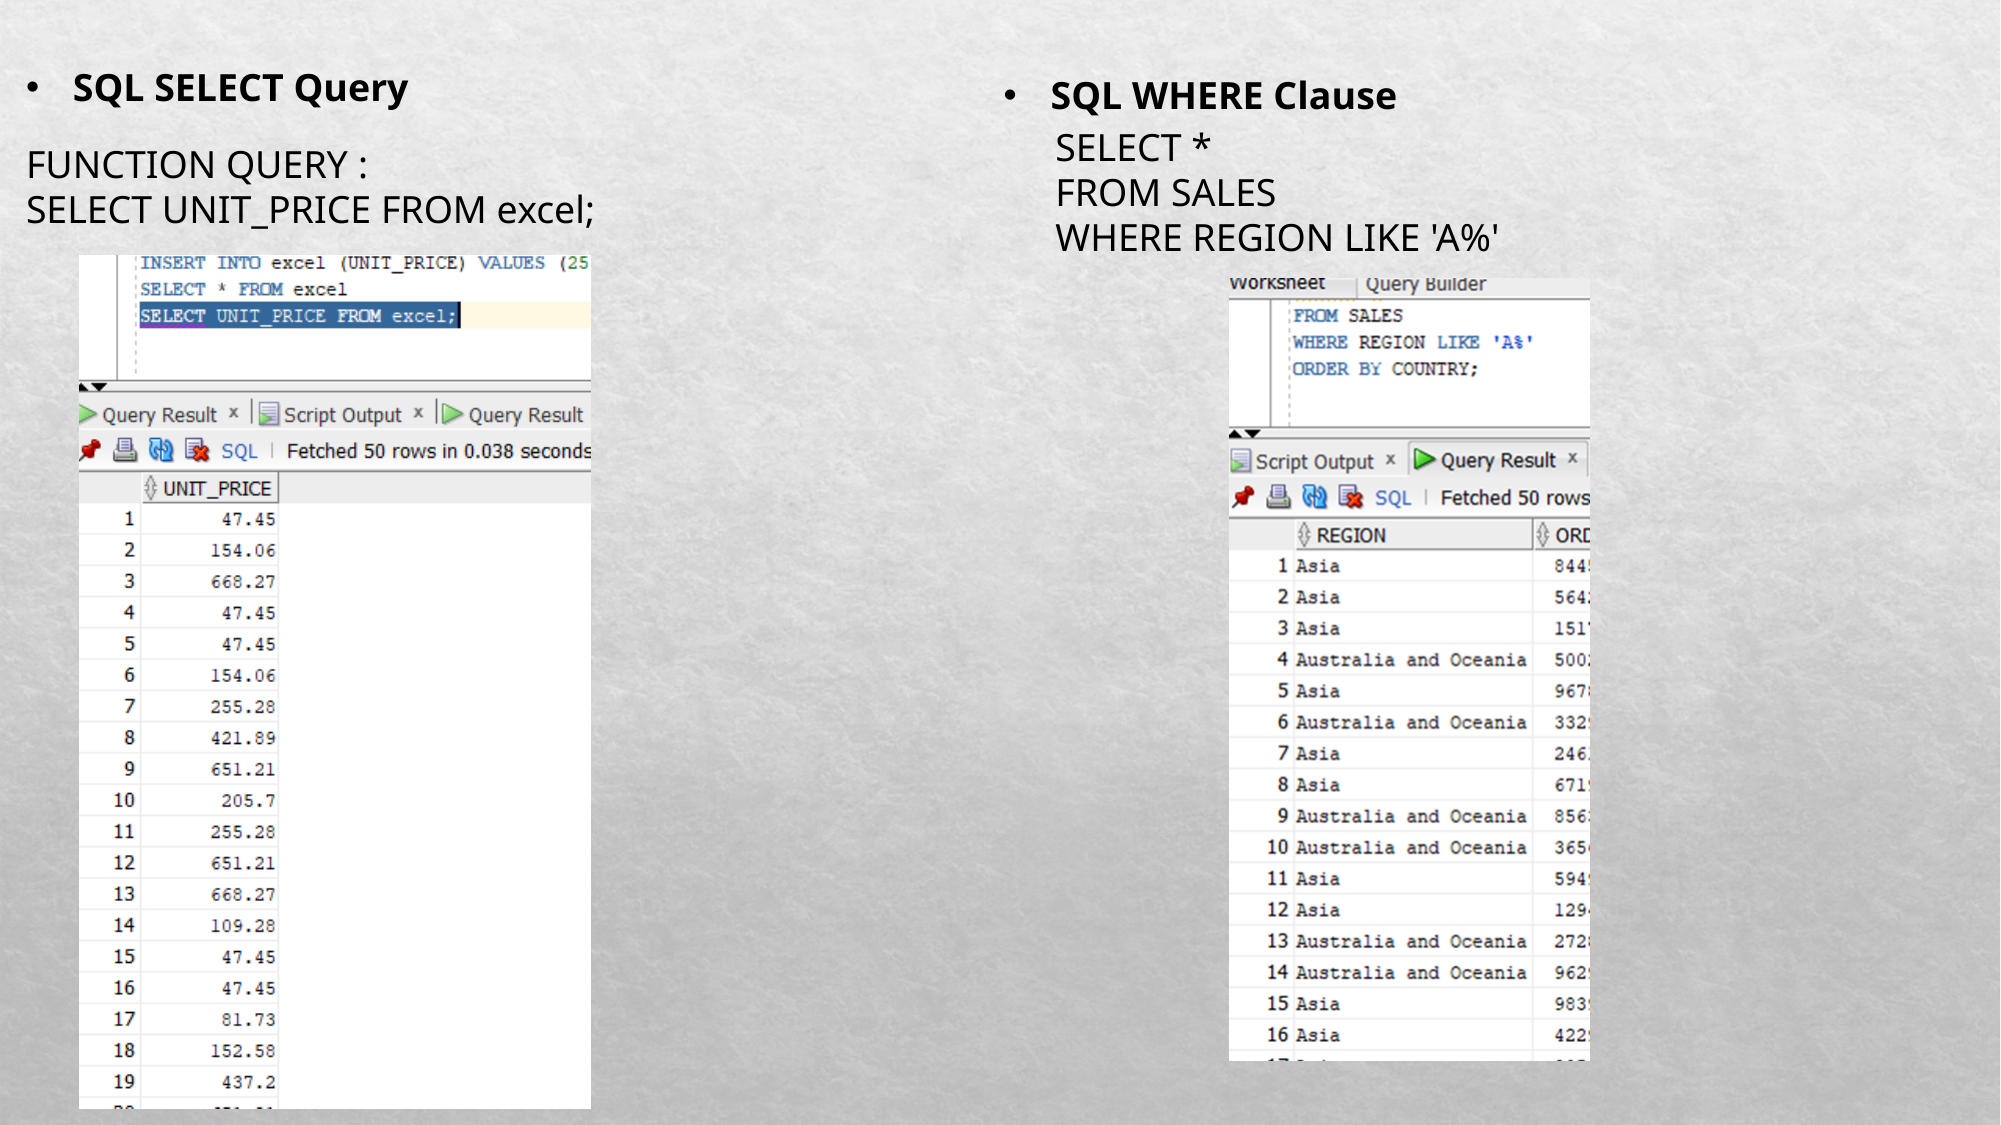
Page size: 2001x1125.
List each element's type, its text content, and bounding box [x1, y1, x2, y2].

text_box SELECT * FROM SALES WHERE REGION LIKE 'A%' [1040, 116, 2000, 267]
text_box FUNCTION QUERY : SELECT UNIT_PRICE FROM excel; [11, 133, 1012, 238]
text_box SQL WHERE Clause [988, 64, 1989, 125]
text_box SQL SELECT Query [11, 56, 1012, 117]
picture [79, 255, 592, 1109]
picture [1228, 278, 1590, 1061]
